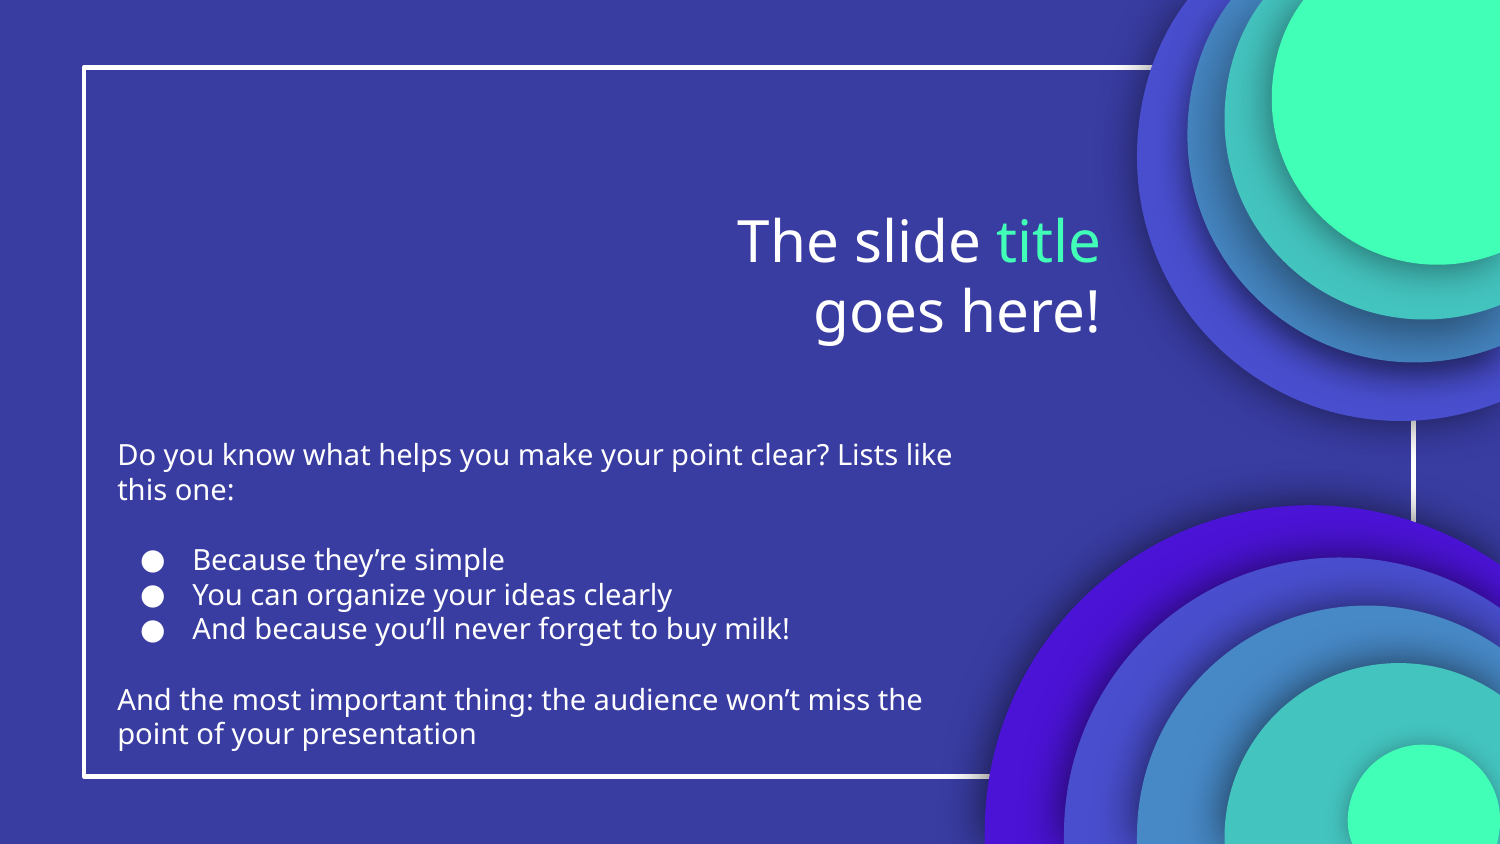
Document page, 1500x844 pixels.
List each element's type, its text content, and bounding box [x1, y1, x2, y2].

list Do you know what helps you make your point clear? Lists like this one: Because they’re simple You can organize your ideas clearly And because you’ll never forget to buy milk! And the most important thing: the audience won’t miss the point of your presentation [102, 421, 974, 729]
title The slide title goes here! [694, 189, 1116, 337]
